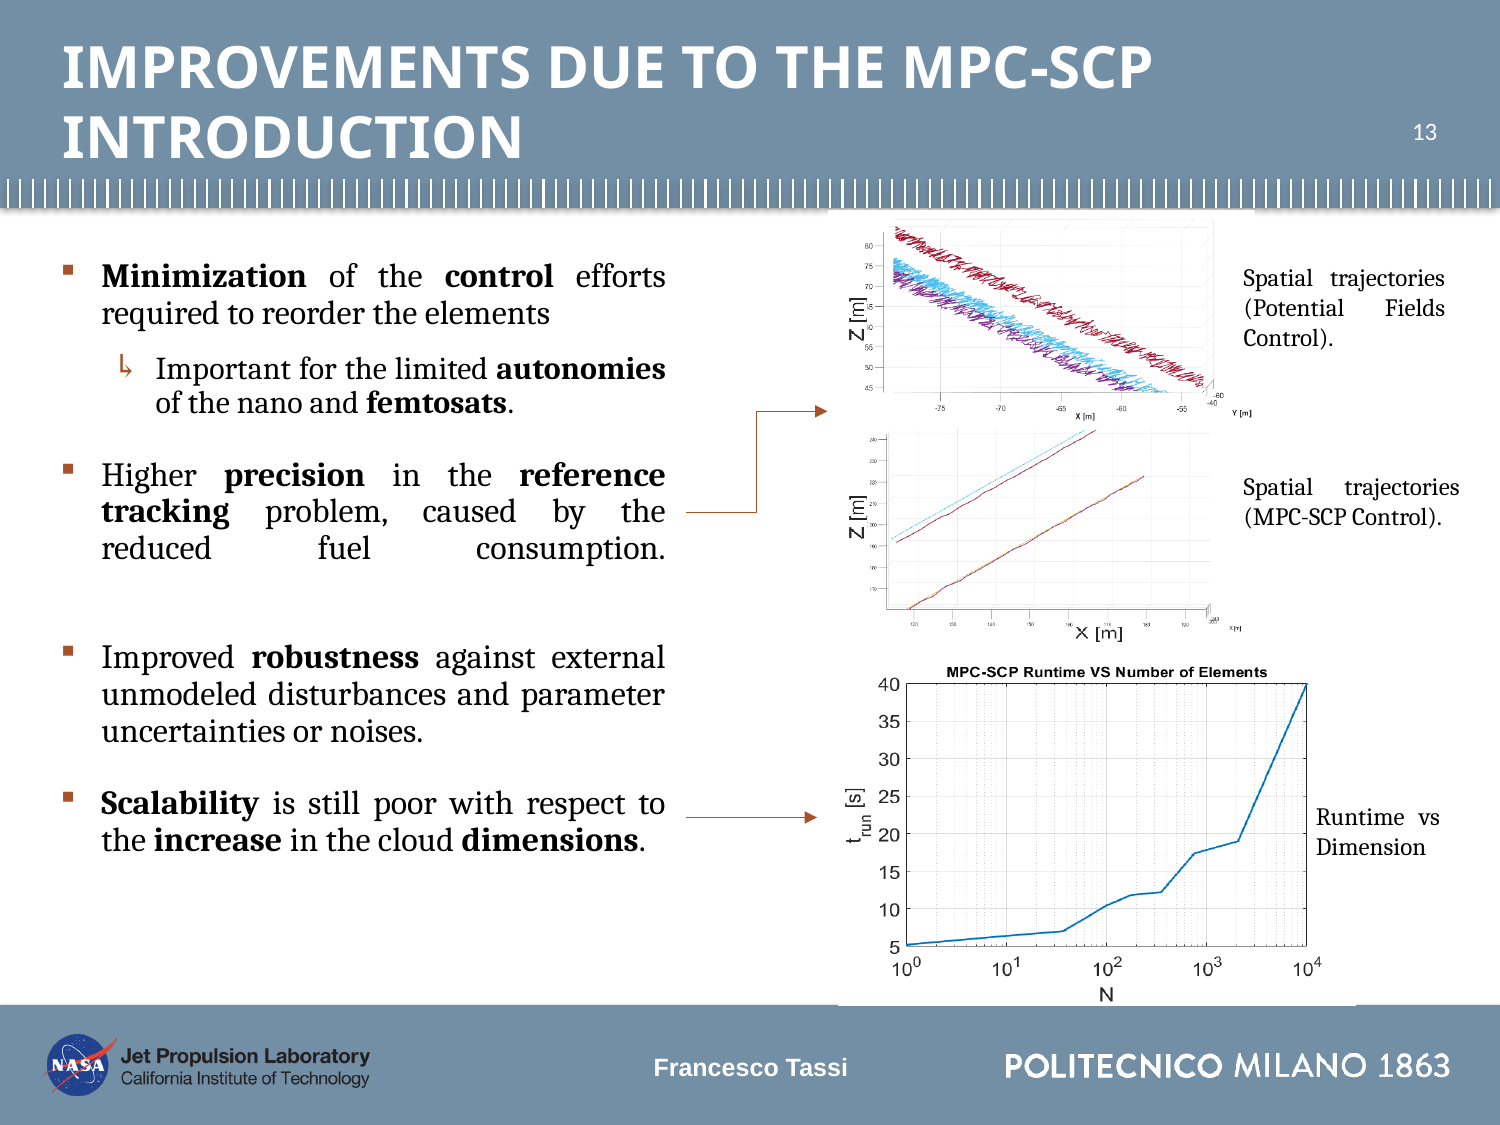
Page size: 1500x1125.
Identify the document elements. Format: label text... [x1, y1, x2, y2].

picture [827, 210, 1255, 642]
text_box Spatial trajectories (MPC-SCP Control). [1255, 463, 1475, 538]
picture [43, 1034, 370, 1096]
slide_number 13 [1115, 100, 1453, 161]
title IMPROVEMENTS DUE TO THE MPC-SCP INTRODUCTION [47, 22, 1455, 161]
text_box Runtime vs Dimension [1360, 793, 1455, 869]
picture [838, 657, 1356, 1006]
text_box Spatial trajectories (Potential Fields Control). [1260, 254, 1461, 360]
picture [999, 1041, 1456, 1089]
text_box Minimization of the control efforts required to reorder the elements Important for the limited autonomies of the nano and femtosats. Higher precision in the reference tracking problem, caused by the reduced fuel consumption. Improved robustness against external unmodeled disturbances and parameter uncertainties or noises. Scalability is still poor with respect to the increase in the cloud dimensions. [39, 251, 681, 921]
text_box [686, 410, 826, 513]
